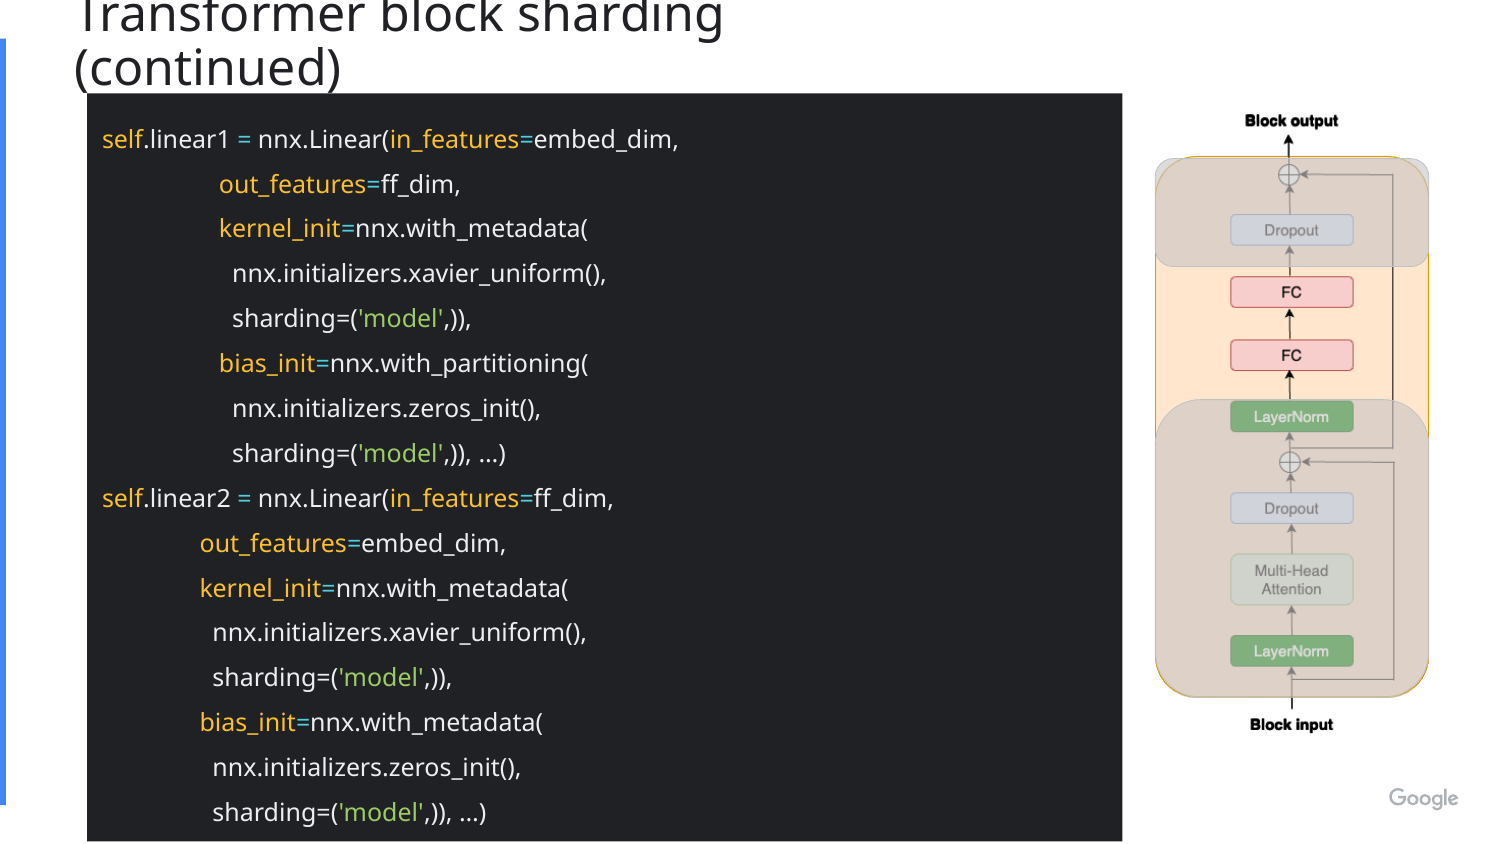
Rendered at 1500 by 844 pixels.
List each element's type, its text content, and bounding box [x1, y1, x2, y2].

picture [1154, 104, 1430, 739]
text_box self.linear1 = nnx.Linear(in_features=embed_dim, out_features=ff_dim, kernel_init=nnx.with_metadata( nnx.initializers.xavier_uniform(), sharding=('model',)), bias_init=nnx.with_partitioning( nnx.initializers.zeros_init(), sharding=('model',)), …) self.linear2 = nnx.Linear(in_features=ff_dim, out_features=embed_dim, kernel_init=nnx.with_metadata( nnx.initializers.xavier_uniform(), sharding=('model',)), bias_init=nnx.with_metadata( nnx.initializers.zeros_init(), sharding=('model',)), …) [87, 93, 1123, 842]
text_box Transformer block sharding (continued) [74, 0, 970, 97]
